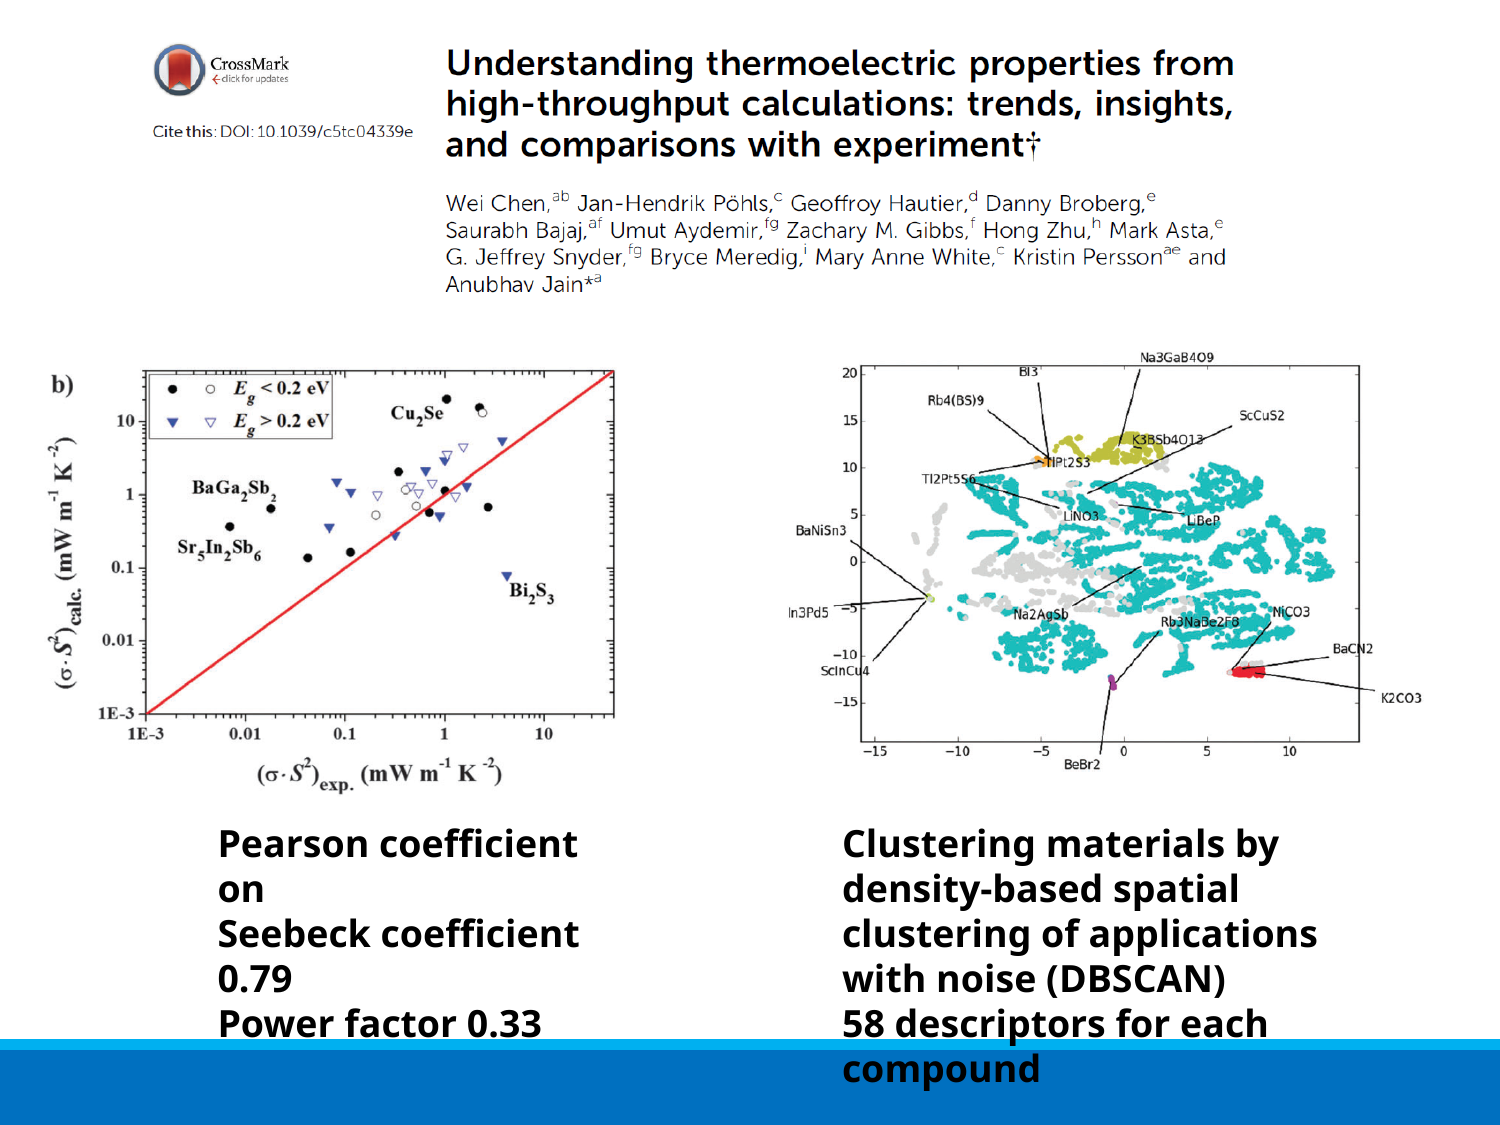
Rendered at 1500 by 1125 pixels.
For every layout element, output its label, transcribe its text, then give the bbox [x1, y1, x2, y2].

picture [774, 336, 1425, 774]
picture [139, 36, 1316, 301]
picture [36, 361, 617, 797]
text_box Clustering materials by density-based spatial clustering of applications with noise (DBSCAN) 58 descriptors for each compound [827, 812, 1372, 1098]
text_box Pearson coefficient on Seebeck coefficient 0.79 Power factor 0.33 [202, 812, 617, 1053]
